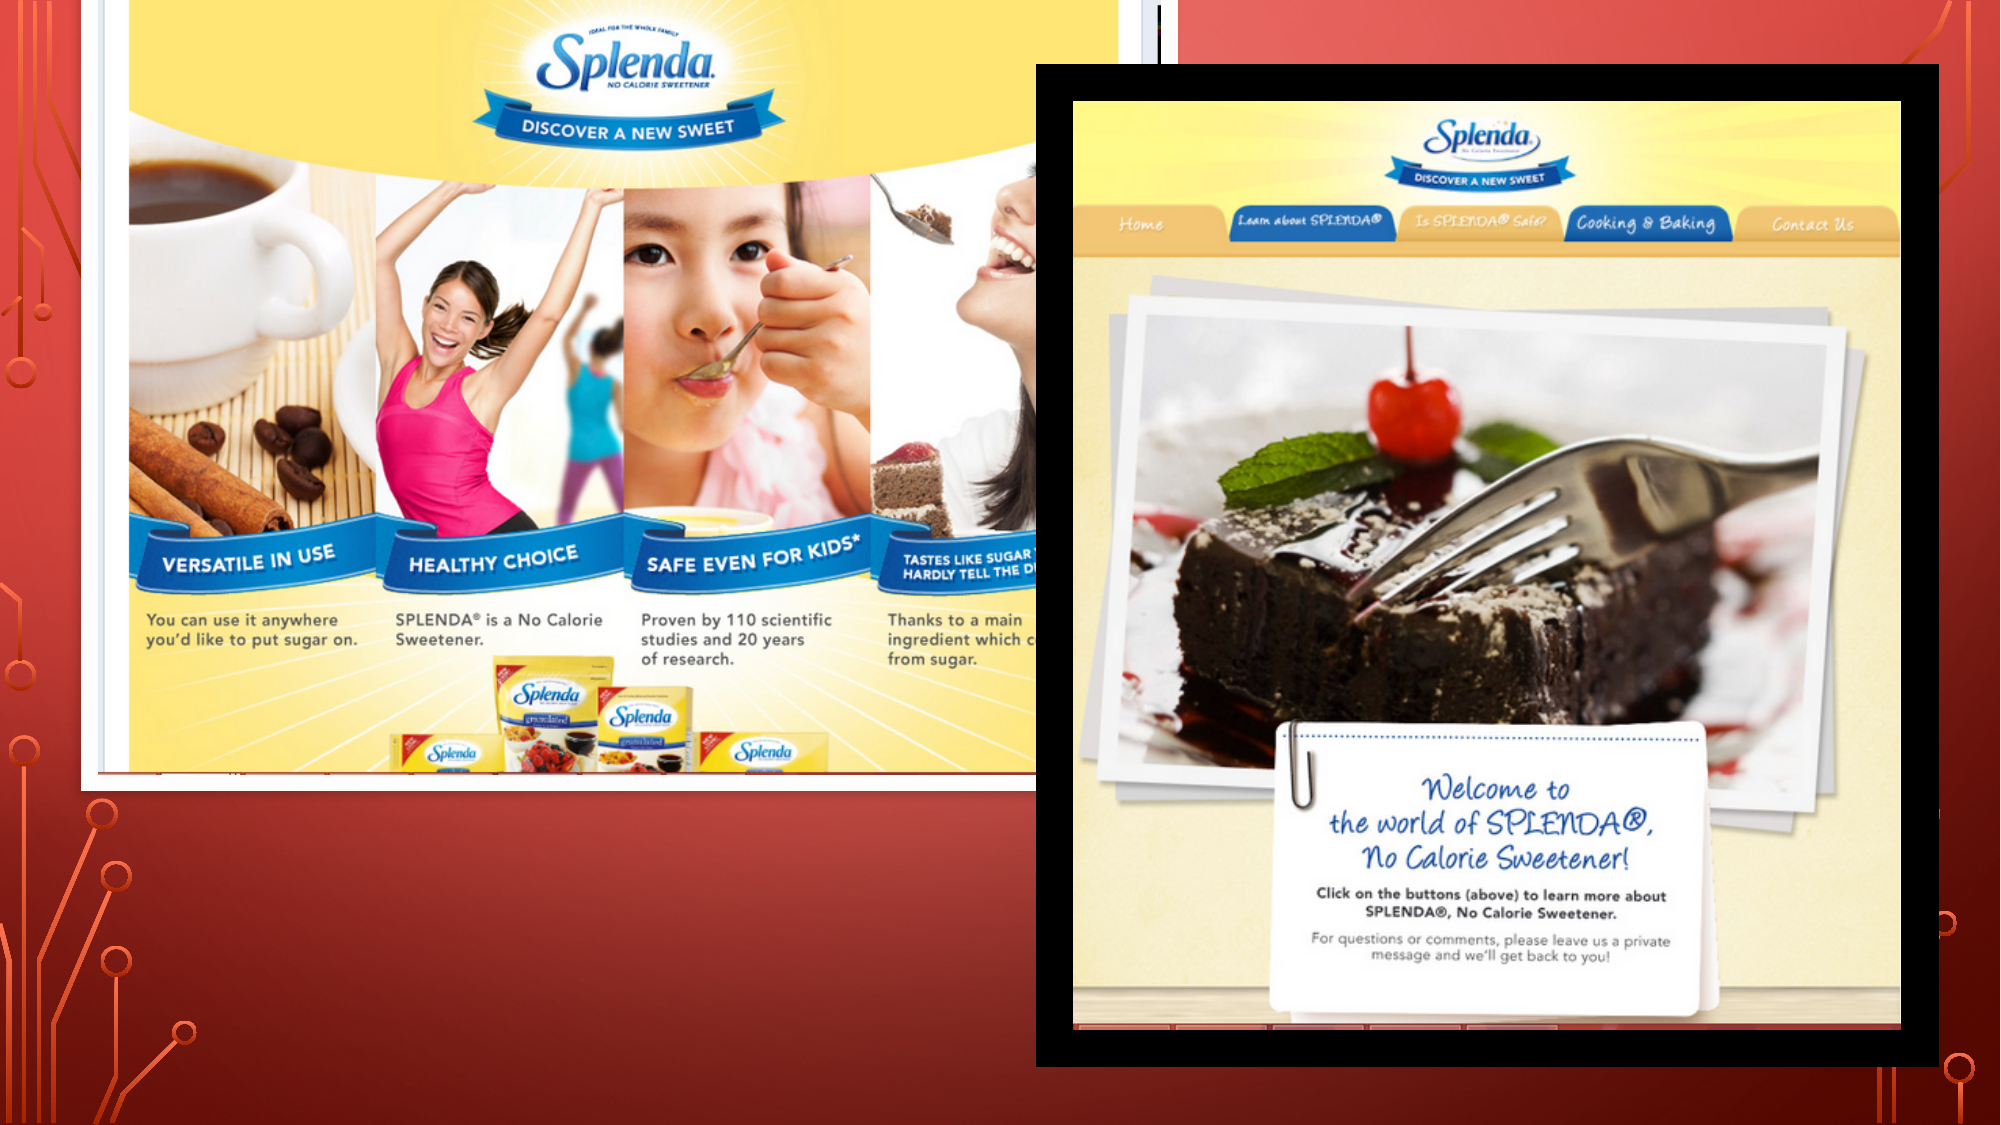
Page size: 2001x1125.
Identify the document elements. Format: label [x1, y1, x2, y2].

list [97, 0, 1162, 775]
picture [1072, 101, 1902, 1030]
